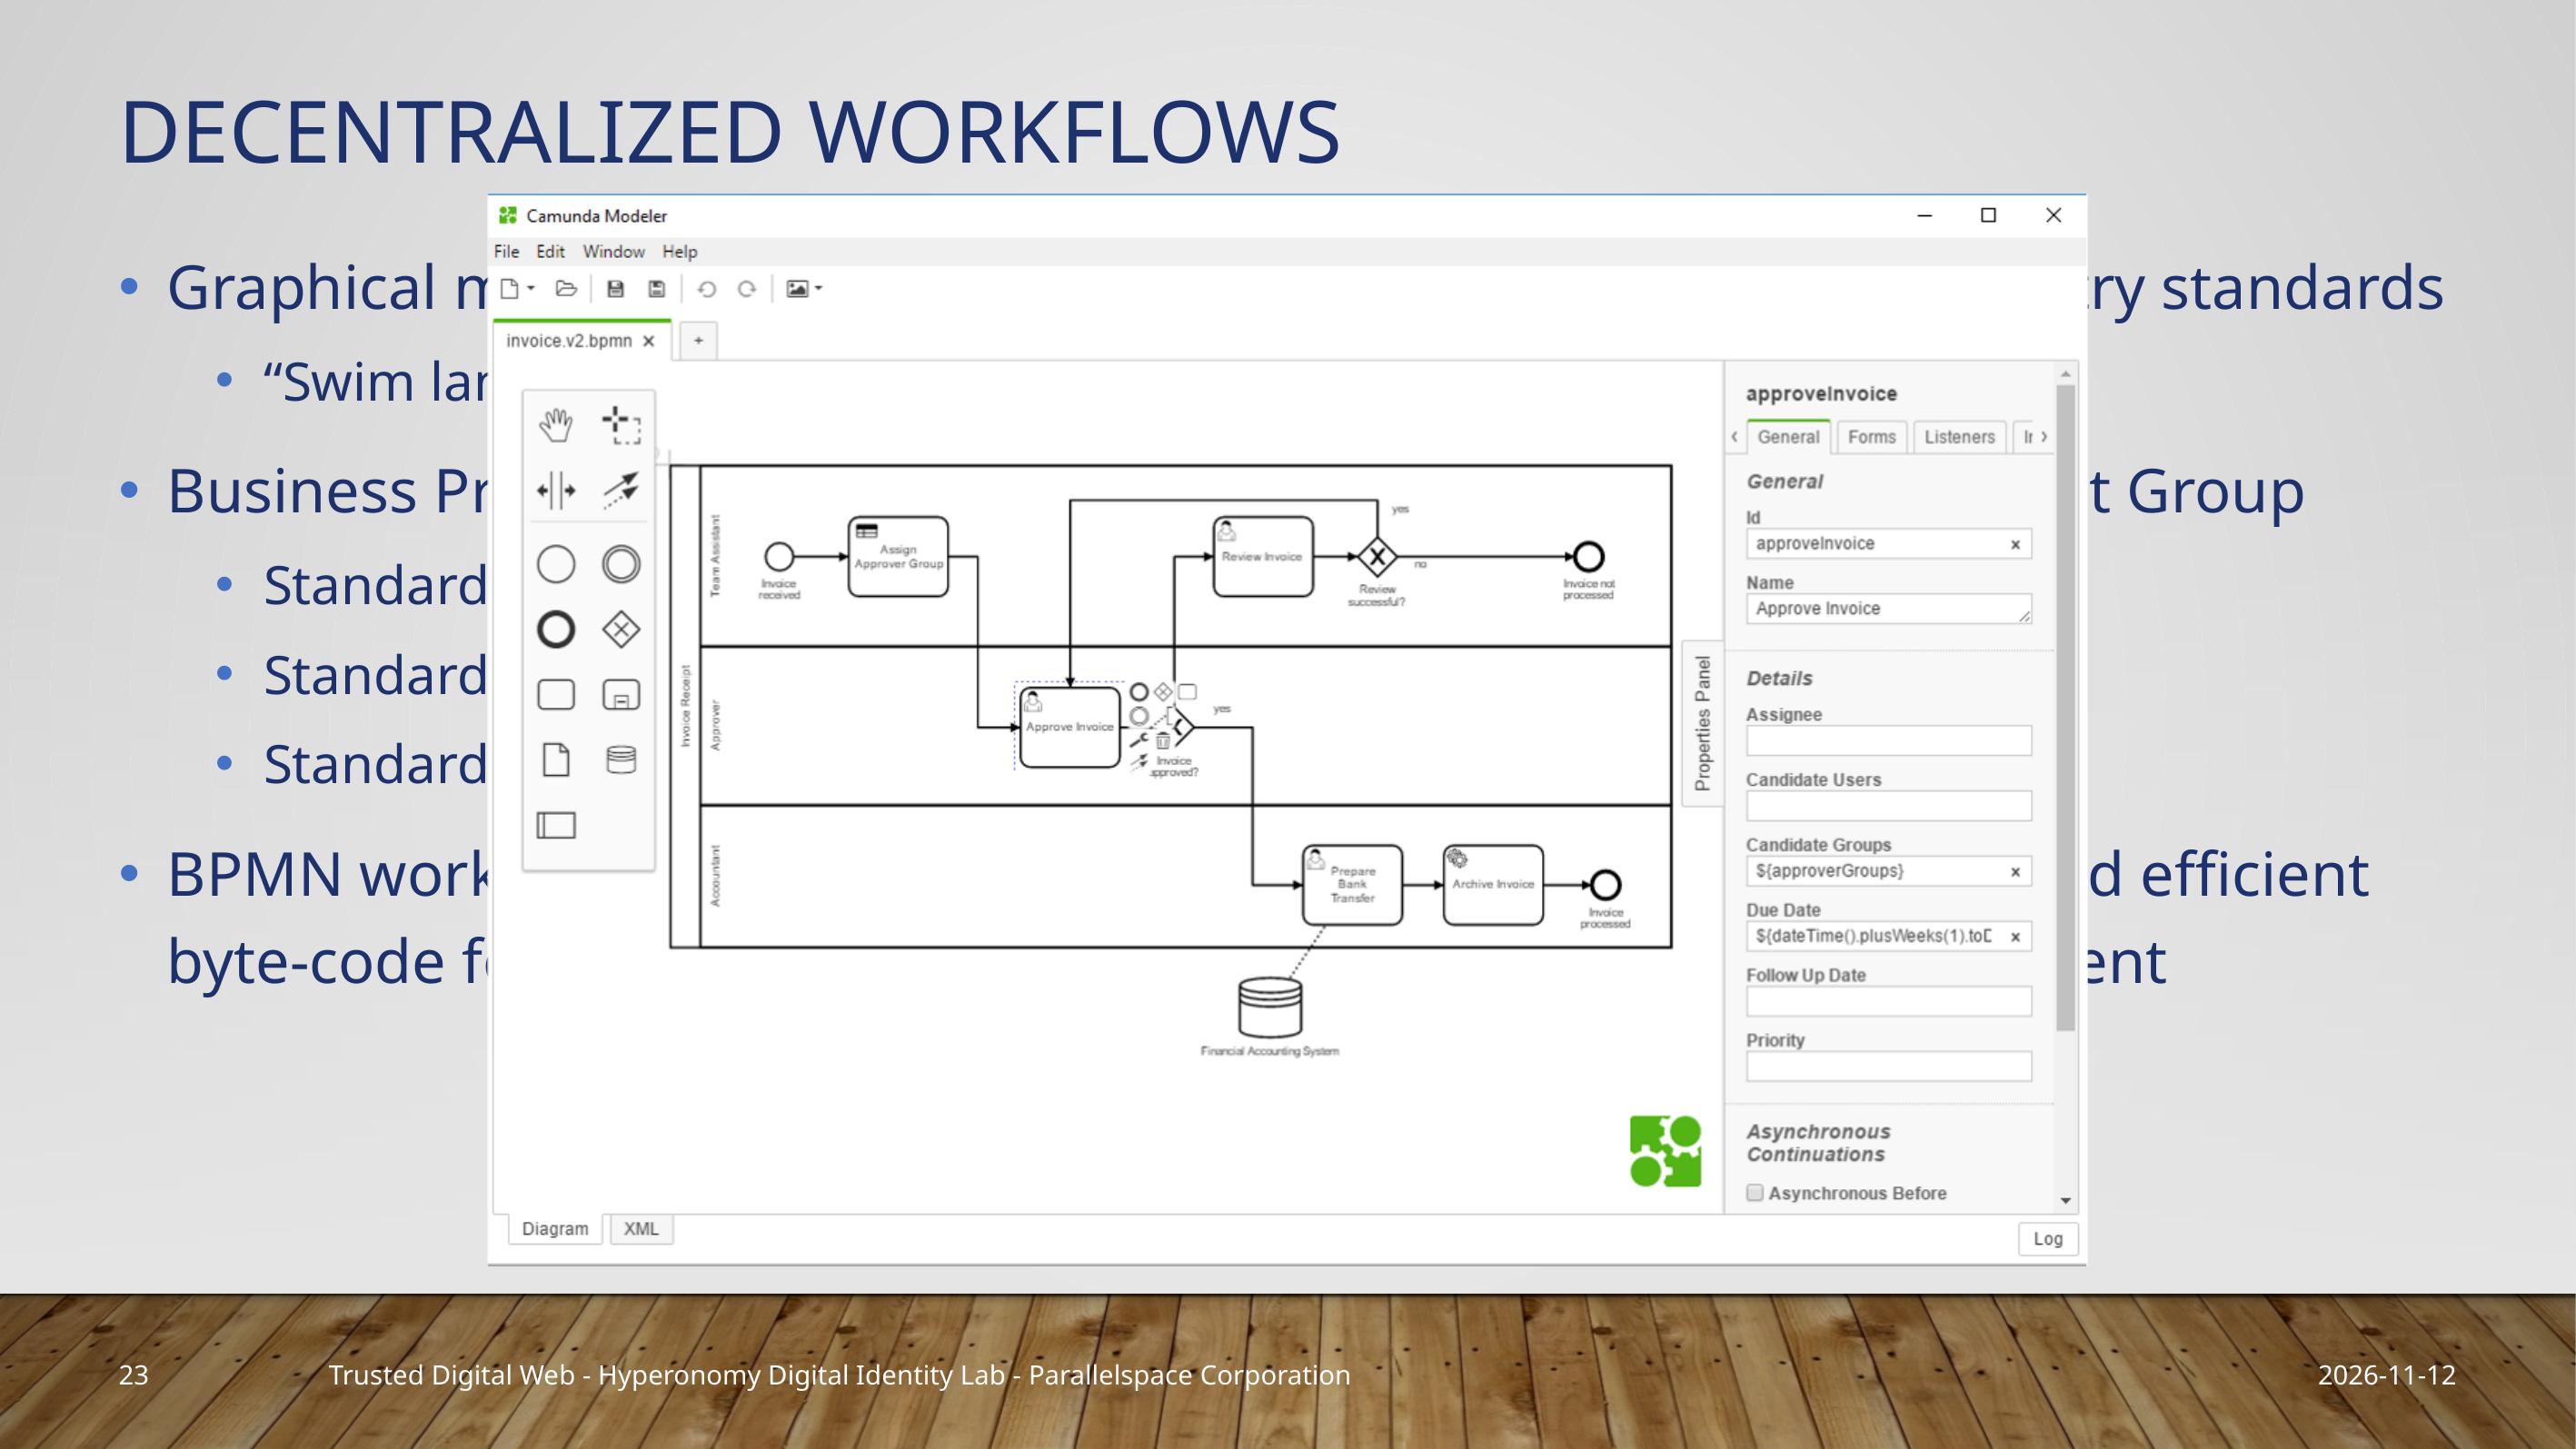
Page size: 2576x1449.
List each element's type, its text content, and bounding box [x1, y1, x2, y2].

list Graphical modeling of workflow template based on accepted industry standards “Swim lanes” diagrams Business Process Model and Notation (BPMN) – Object Management Group Standardized Visual Notation Standardized Modeling Experience Standardized Serialization Format (XML) BPMN workflow templates (XML) are easily compiled into a small and efficient byte-code for execution on the blockchain or in a Trusted Digital Agent [104, 227, 2471, 1295]
slide_number 23 [104, 1344, 280, 1410]
footer Trusted Digital Web - Hyperonomy Digital Identity Lab - Parallelspace Corporation [314, 1344, 1562, 1410]
picture [487, 192, 2098, 1266]
title Decentralized Workflows [104, 82, 2471, 227]
picture [0, 1294, 2576, 1449]
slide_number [1596, 1344, 2471, 1410]
